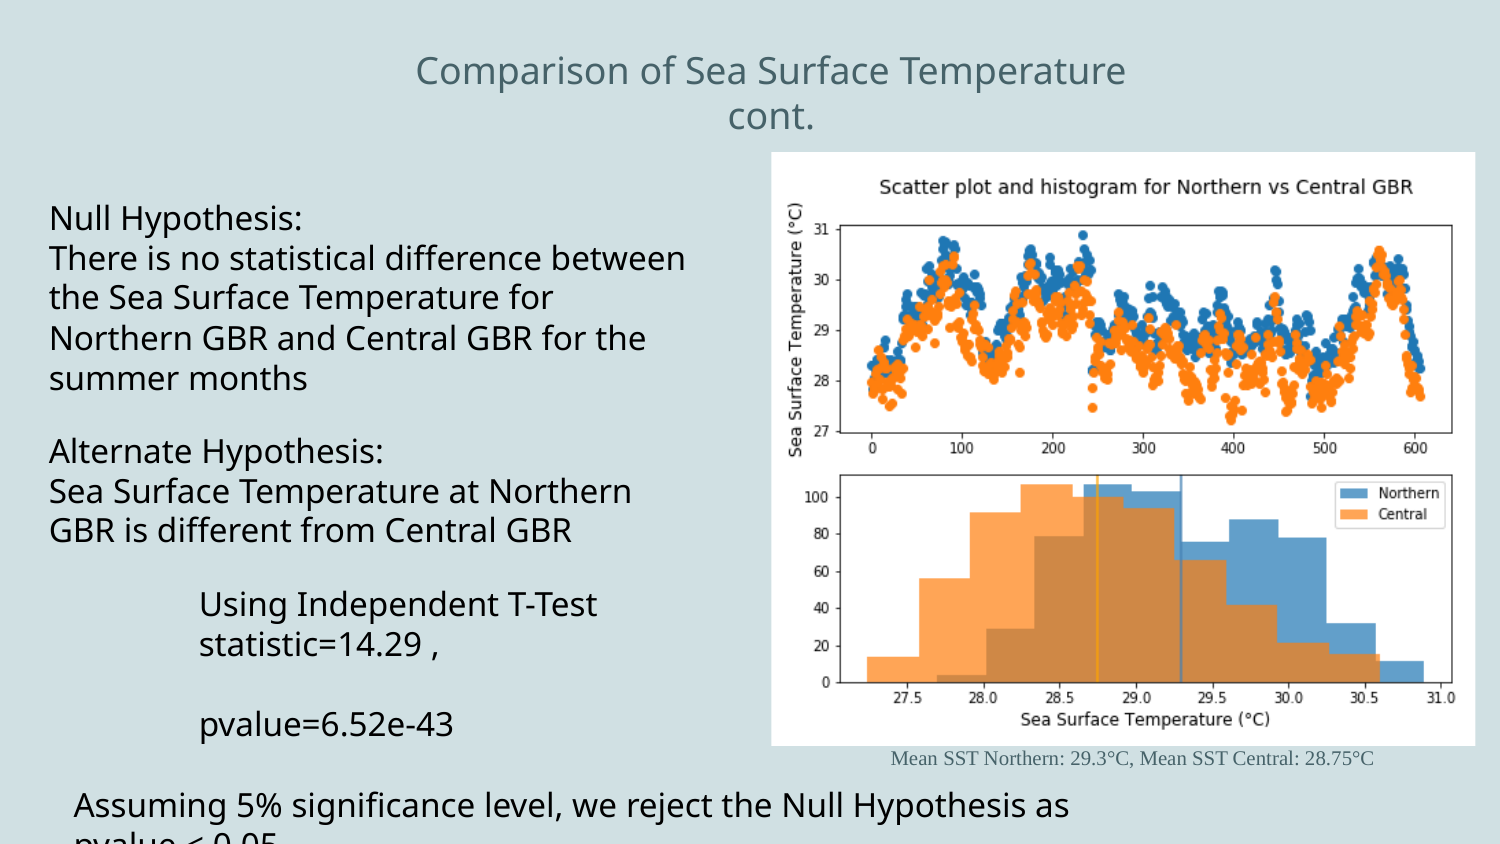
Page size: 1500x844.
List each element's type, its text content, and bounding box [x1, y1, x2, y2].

title Comparison of Sea Surface Temperature cont. [254, 57, 1289, 153]
picture [771, 151, 1476, 746]
text_box Mean SST Northern: 29.3°C, Mean SST Central: 28.75°C [875, 754, 1410, 778]
subtitle Null Hypothesis: There is no statistical difference between the Sea Surface Temperature for Northern GBR and Central GBR for the summer months Alternate Hypothesis: Sea Surface Temperature at Northern GBR is different from Central GBR Using Independent T-Test statistic=14.29 , pvalue=6.52e-43 [33, 181, 717, 806]
text_box Assuming 5% significance level, we reject the Null Hypothesis as pvalue < 0.05 [58, 776, 1182, 833]
